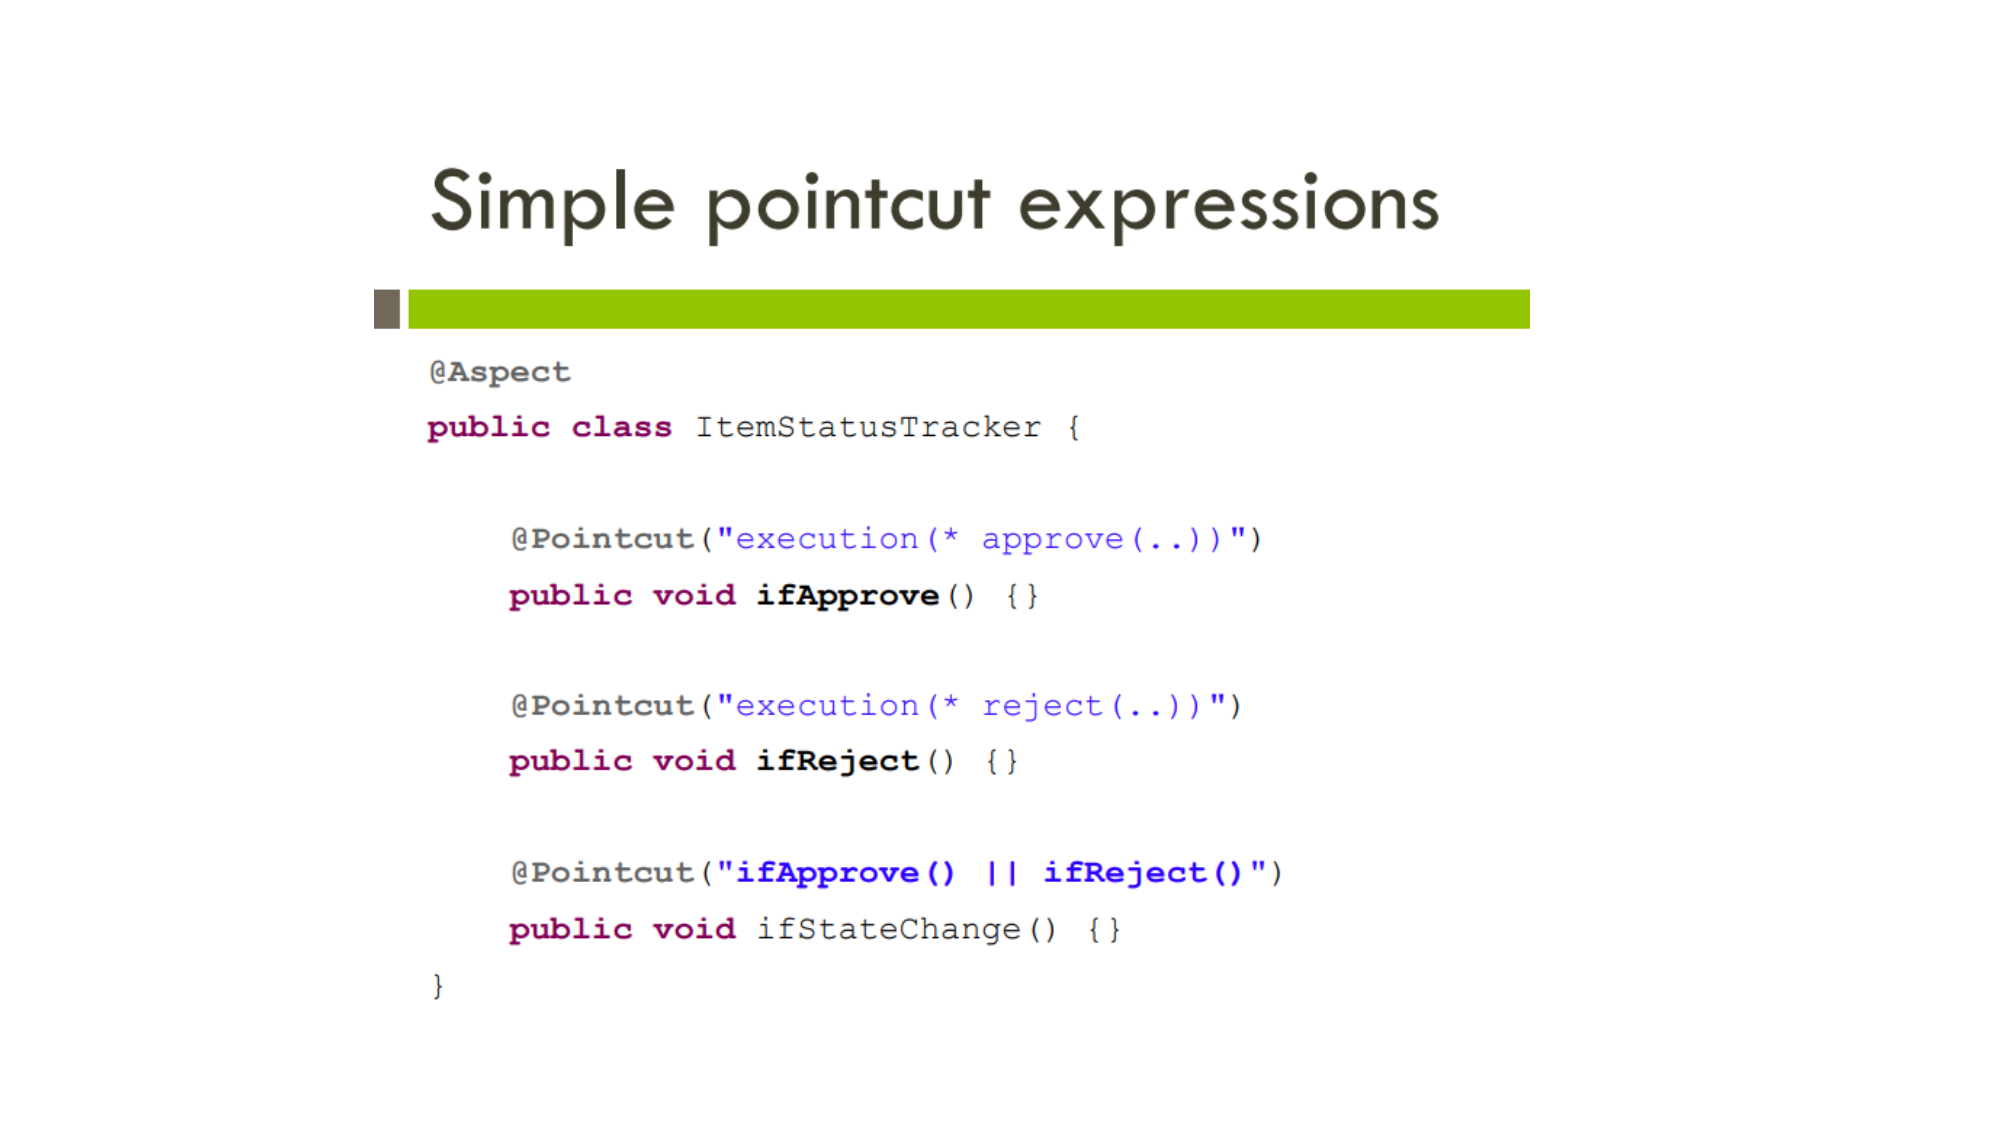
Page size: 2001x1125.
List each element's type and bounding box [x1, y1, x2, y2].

list [374, 136, 1530, 1046]
